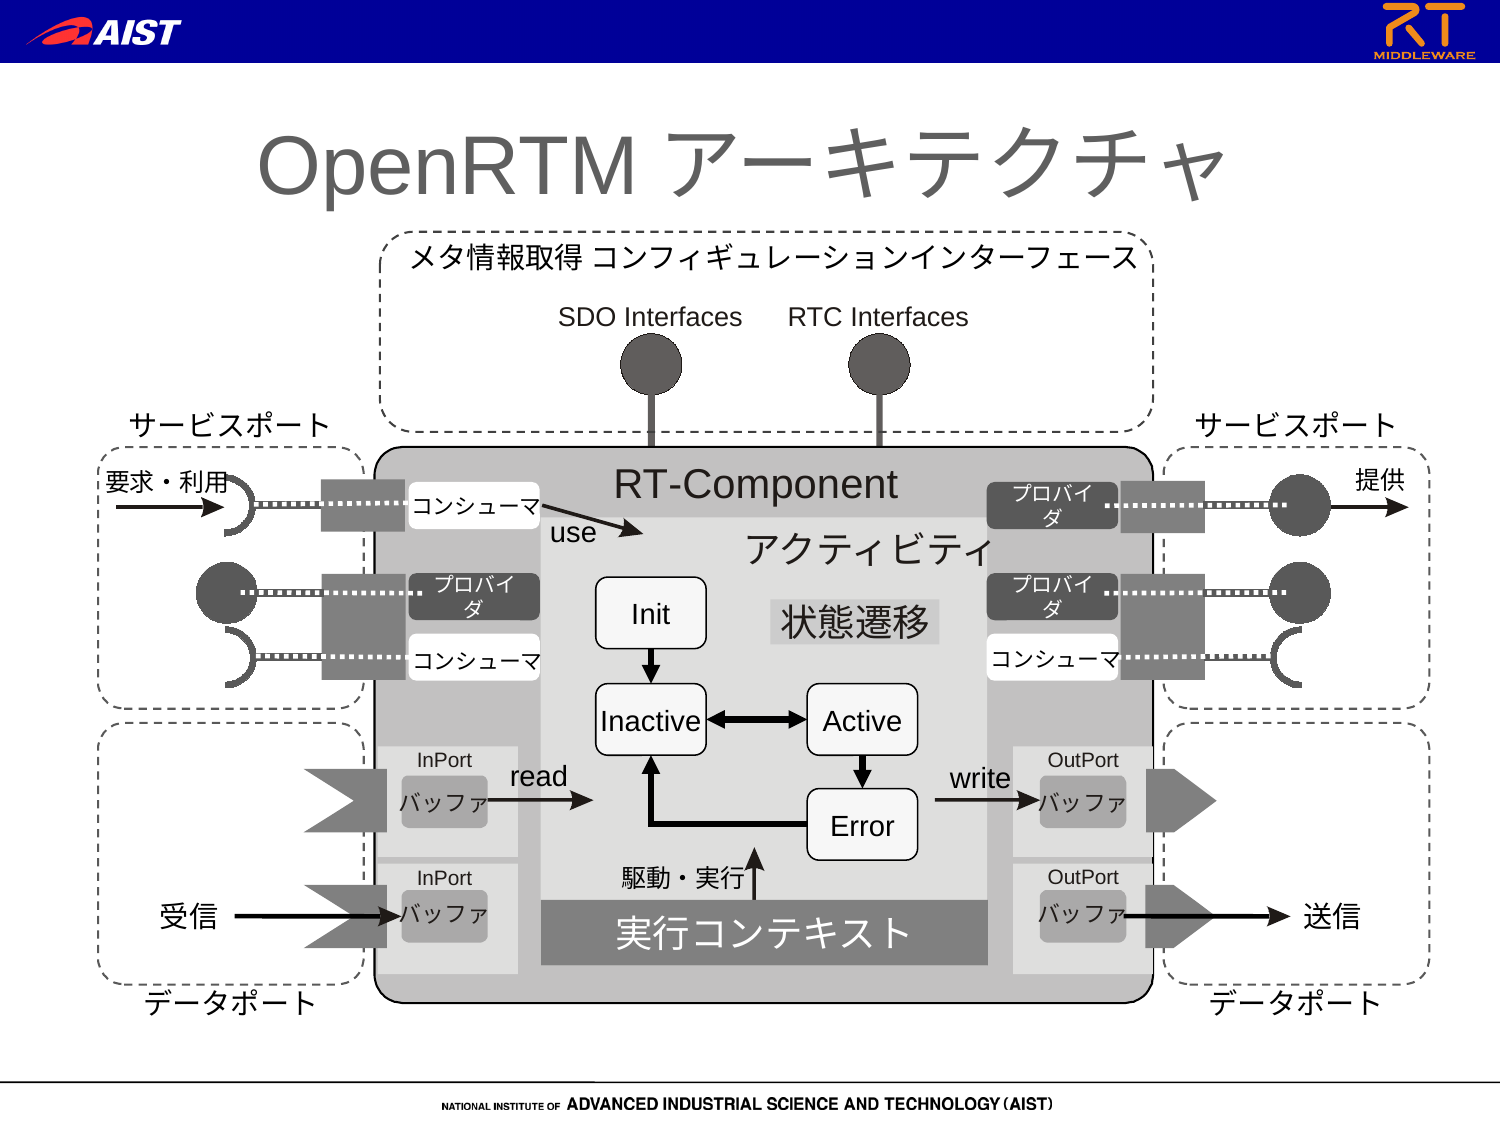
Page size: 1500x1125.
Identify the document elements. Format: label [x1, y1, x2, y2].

text_box [17, 89, 1474, 1028]
picture [442, 1097, 1052, 1110]
picture [0, 0, 1500, 63]
